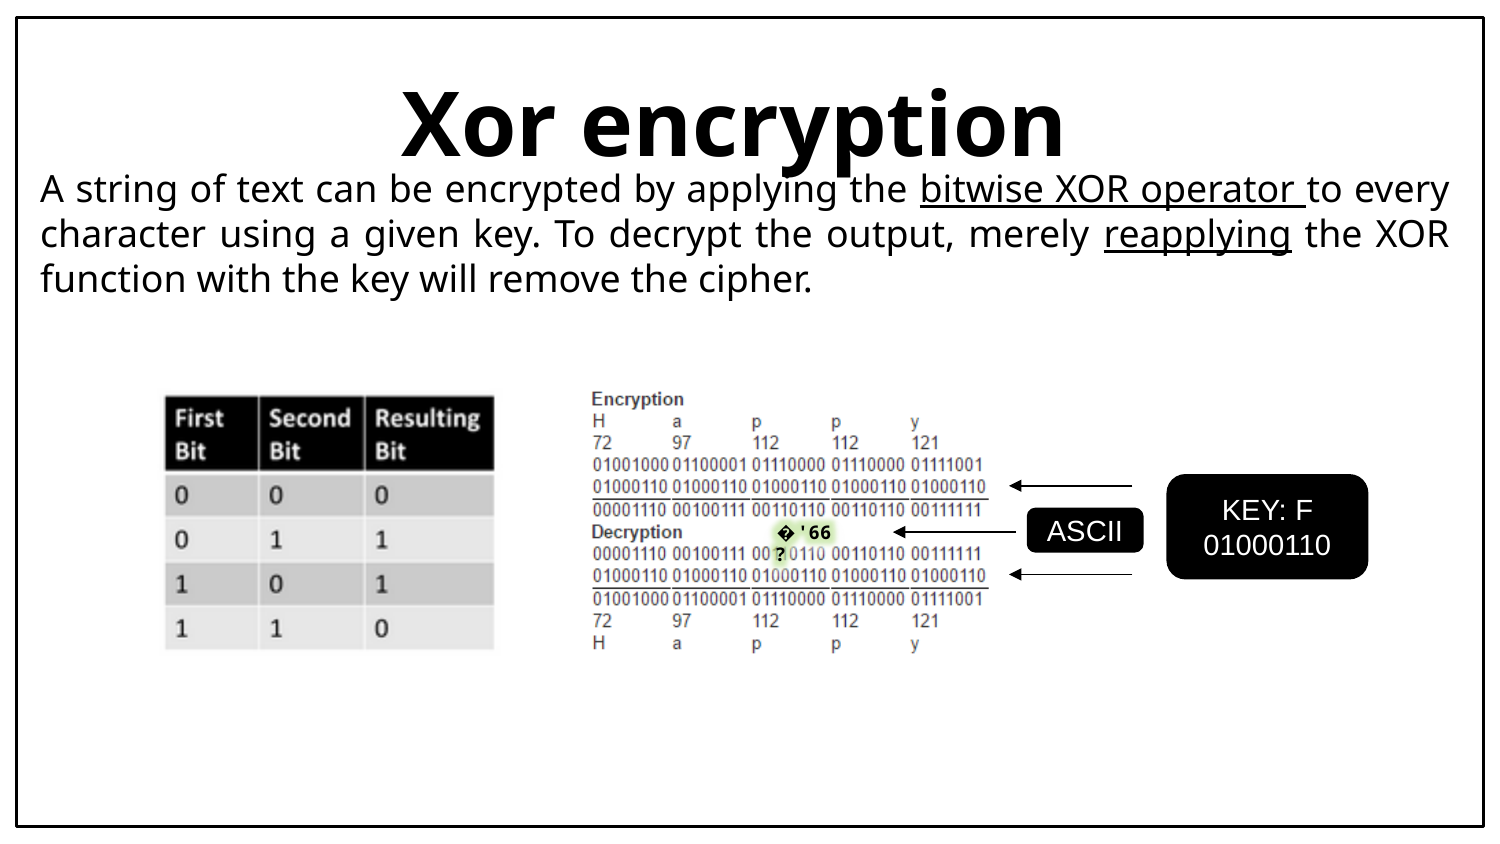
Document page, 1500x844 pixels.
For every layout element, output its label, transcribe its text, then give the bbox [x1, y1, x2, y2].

text_box A string of text can be encrypted by applying the bitwise XOR operator to every character using a given key. To decrypt the output, merely reapplying the XOR function with the key will remove the cipher. [25, 157, 1465, 307]
text_box ASCII [1026, 507, 1144, 553]
text_box KEY: F 01000110 [1166, 474, 1369, 580]
picture [133, 361, 535, 679]
title Xor encryption [102, 51, 1367, 157]
picture [582, 380, 1010, 668]
